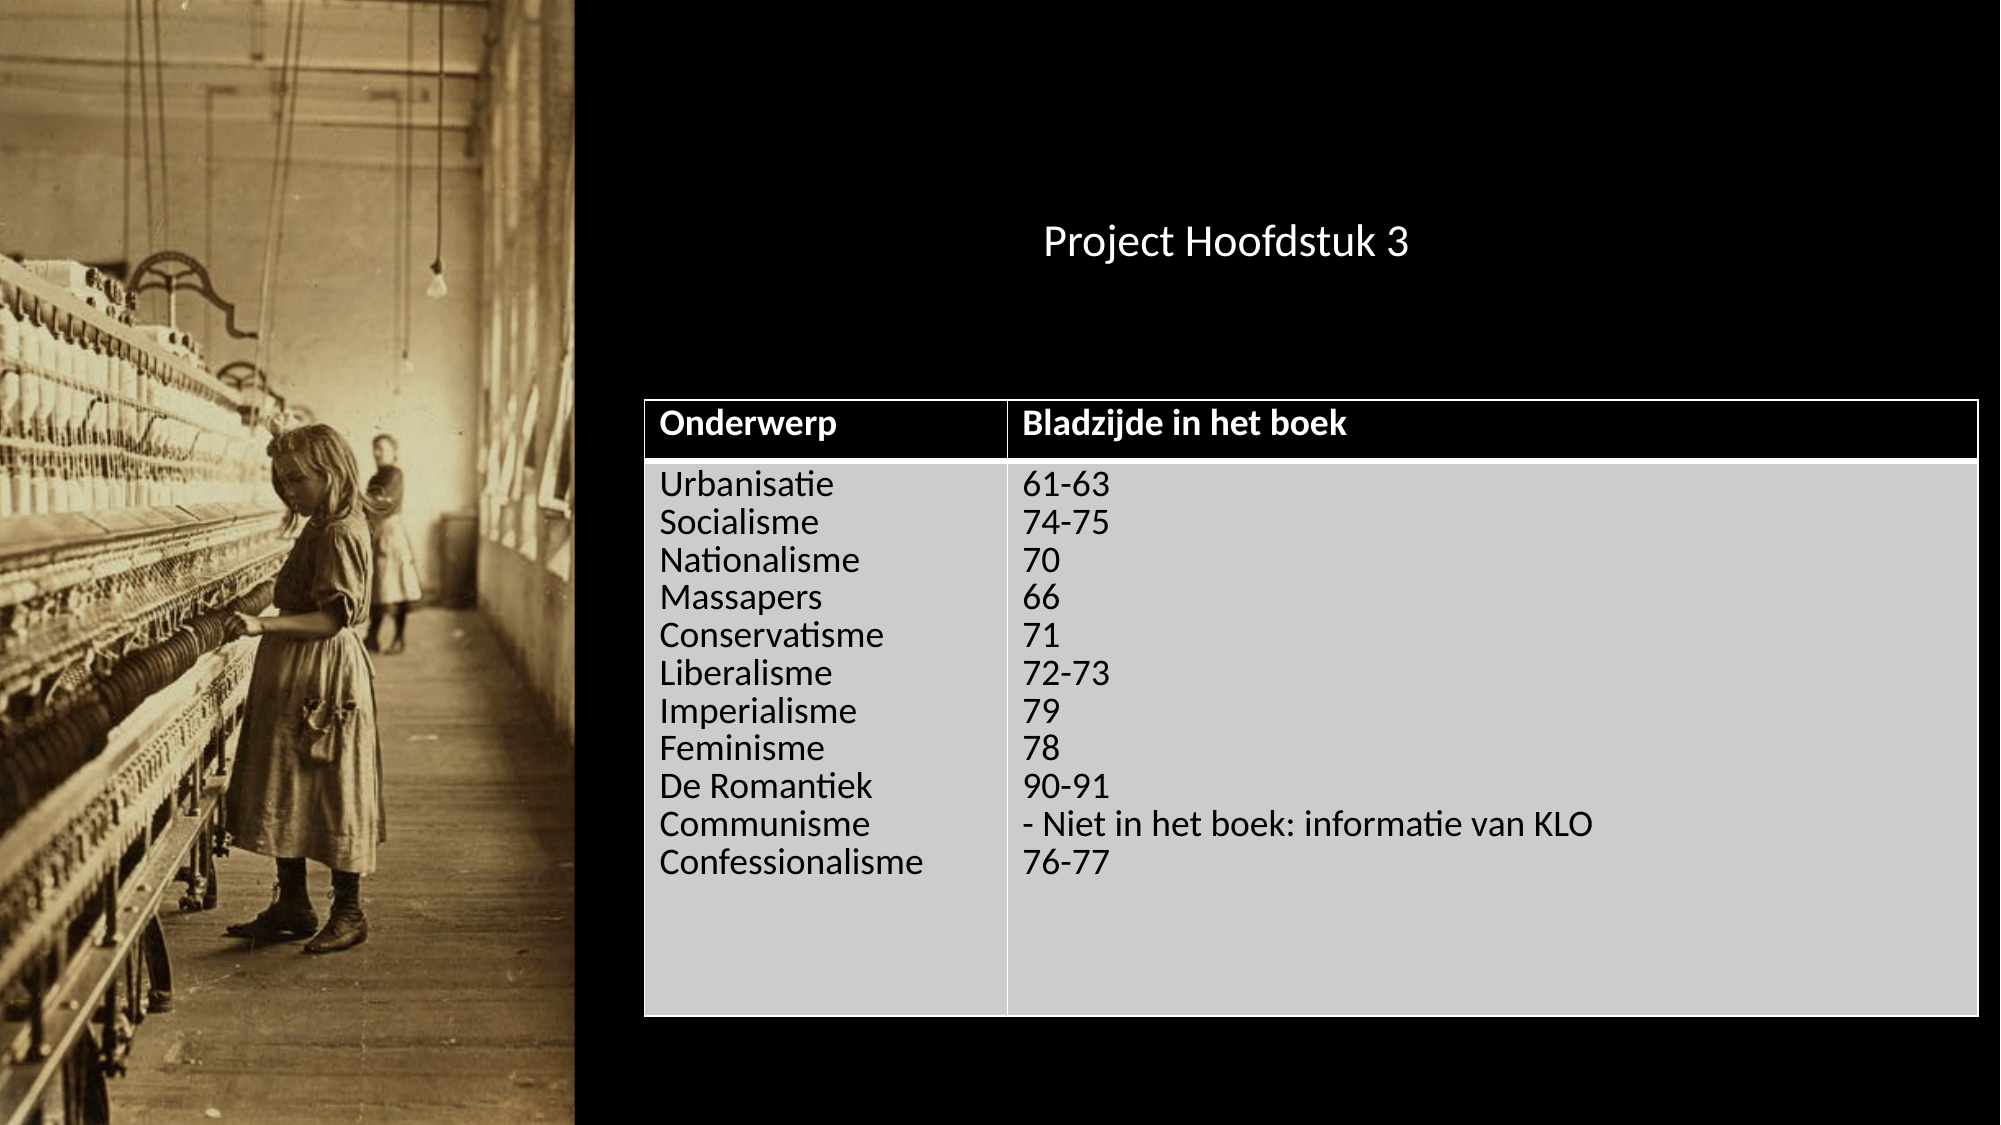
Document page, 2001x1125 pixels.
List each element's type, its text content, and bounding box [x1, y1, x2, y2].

text_box Project Hoofdstuk 3 [700, 203, 1753, 273]
picture [0, 0, 575, 1125]
table_header Bladzijde in het boek [1008, 401, 1977, 458]
table_cell Urbanisatie Socialisme Nationalisme Massapers Conservatisme Liberalisme Imperialisme Feminisme De Romantiek Communisme Confessionalisme [645, 464, 1007, 1015]
table_header Onderwerp [645, 401, 1007, 458]
table_cell 61-63 74-75 70 66 71 72-73 79 78 90-91 - Niet in het boek: informatie van KLO 76-77 [1008, 464, 1977, 1015]
